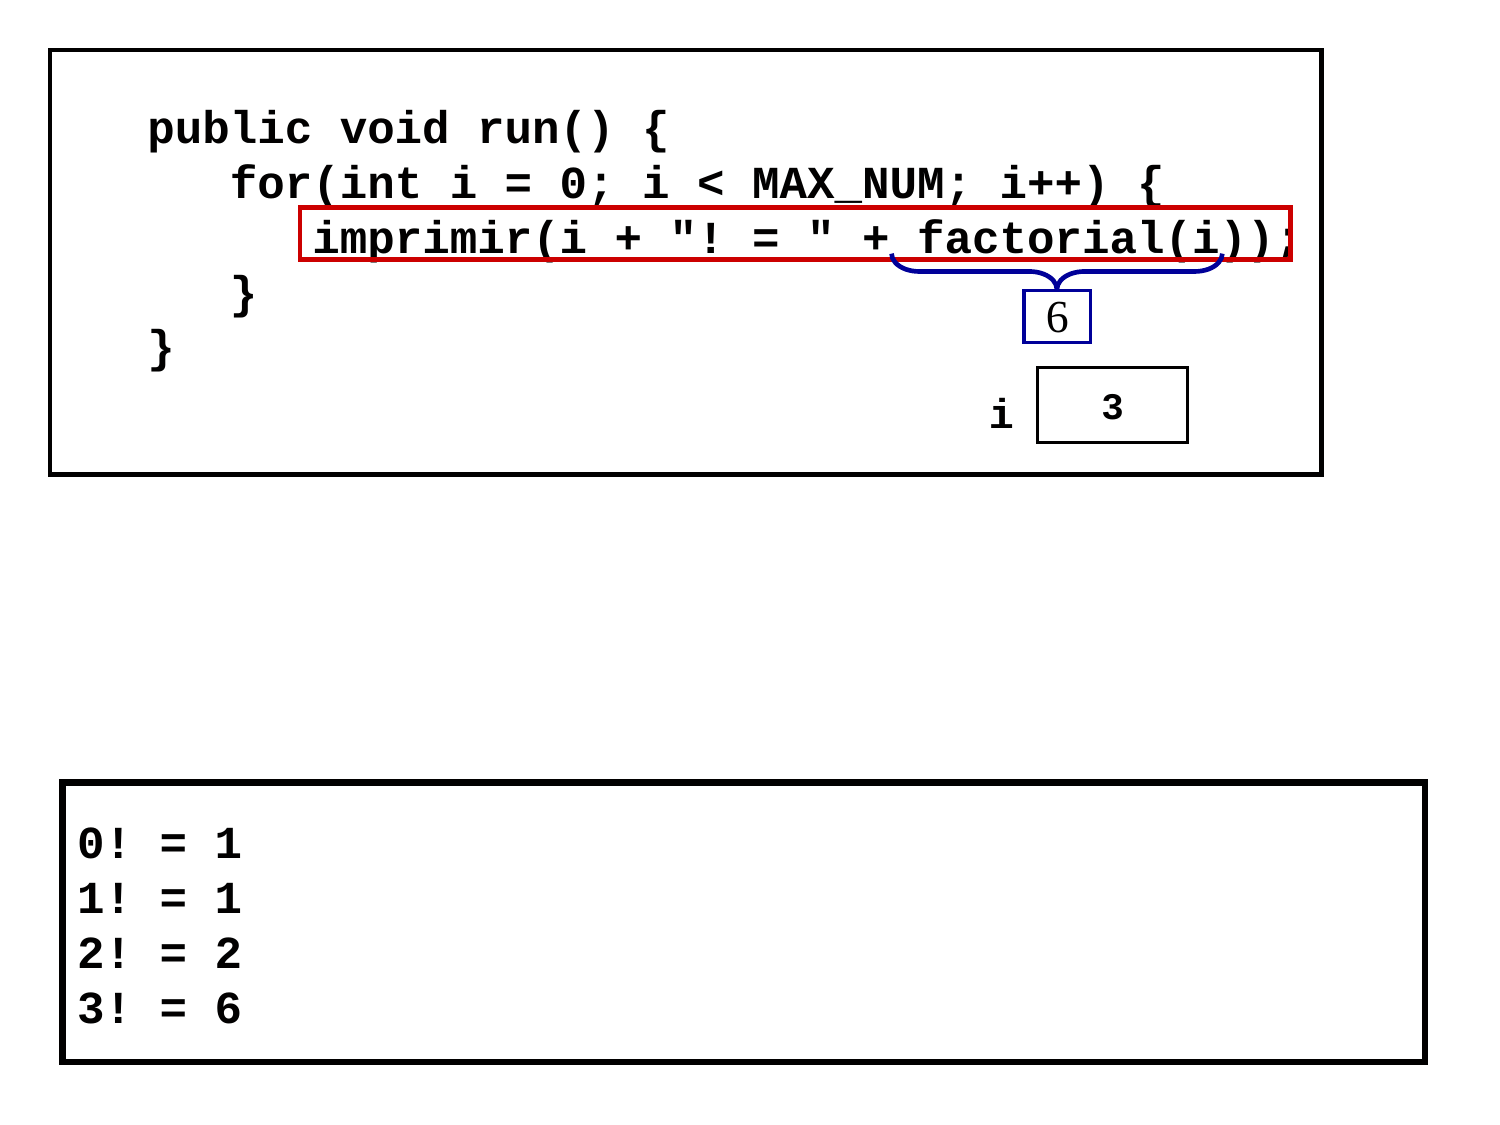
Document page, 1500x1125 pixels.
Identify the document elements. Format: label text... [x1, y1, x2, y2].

text_box [299, 207, 1291, 260]
text_box public void run() { for(int i = 0; i < MAX_NUM; i++) { imprimir(i + "! = " + factorial(i)); } } [49, 49, 1322, 475]
text_box 3 [1037, 367, 1188, 443]
text_box 0! = 1 1! = 1 2! = 2 3! = 6 [62, 782, 1425, 1063]
text_box 6 [1023, 290, 1091, 343]
text_box i [974, 379, 1050, 445]
text_box [891, 253, 1223, 290]
